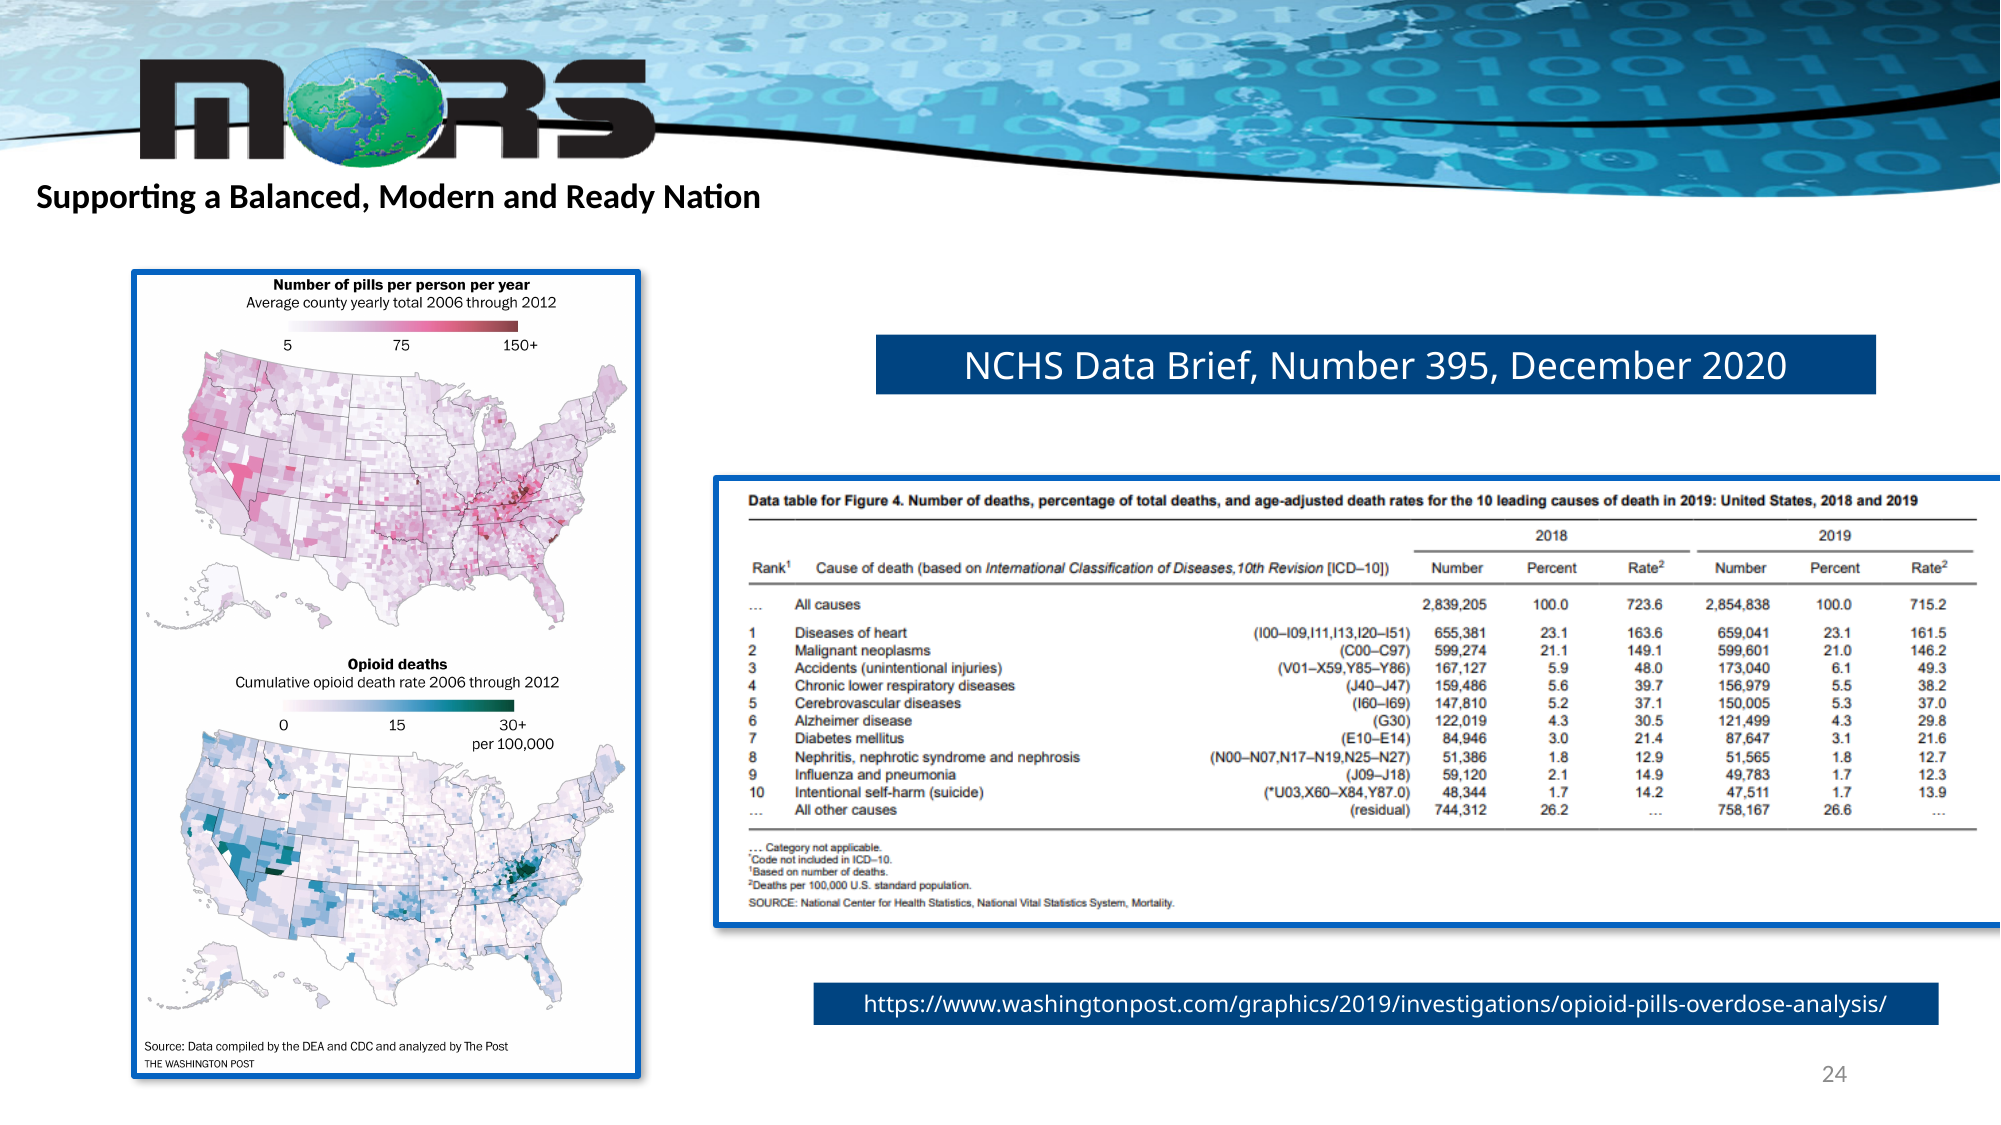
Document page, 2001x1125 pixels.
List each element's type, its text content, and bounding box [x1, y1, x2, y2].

picture [137, 274, 636, 1073]
slide_number 24 [1412, 1042, 1863, 1103]
text_box NCHS Data Brief, Number 395, December 2020 [876, 334, 1877, 395]
text_box https://www.washingtonpost.com/graphics/2019/investigations/opioid-pills-overdose-analysis/ [813, 982, 1939, 1025]
picture [718, 480, 2000, 923]
picture [0, 0, 2000, 210]
picture [77, 194, 84, 205]
picture [96, 194, 103, 205]
